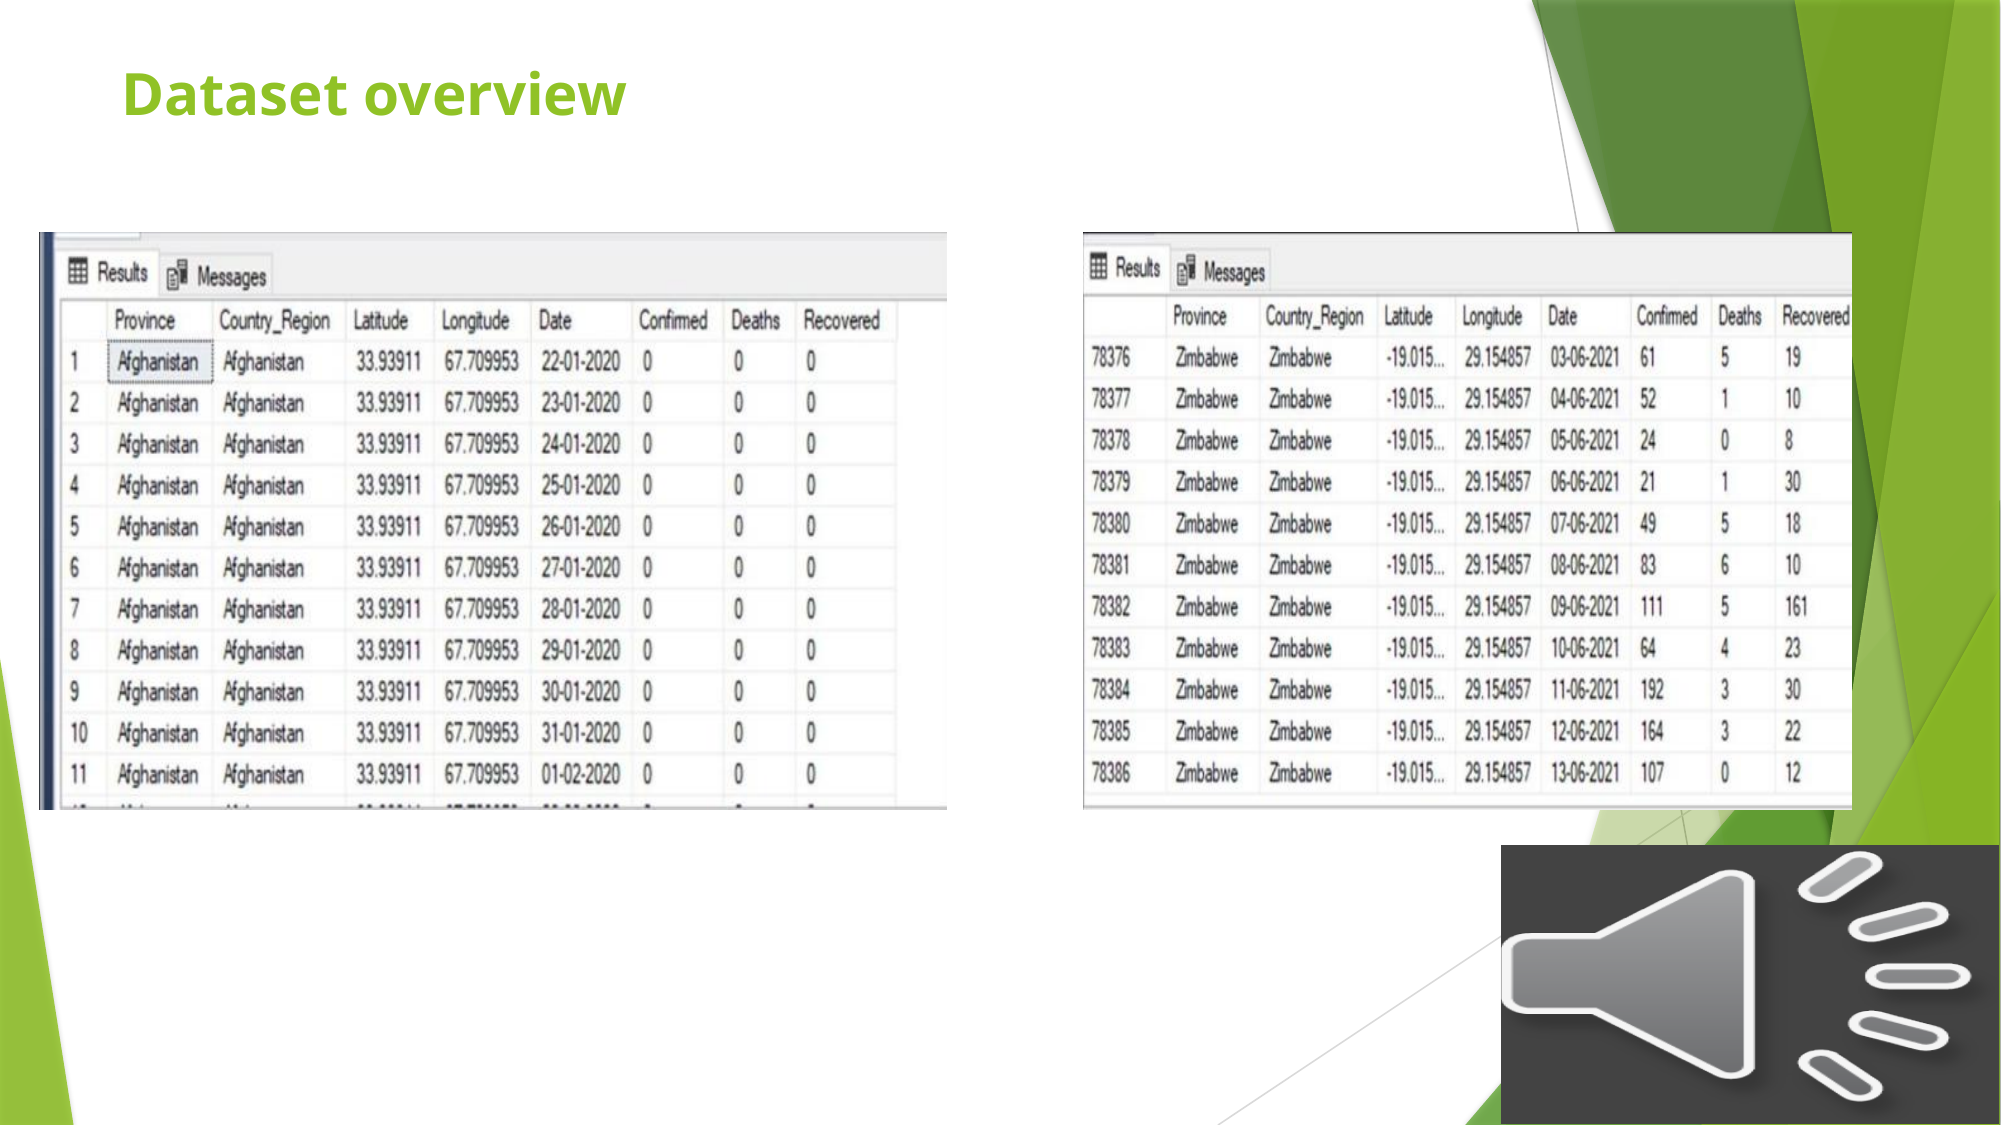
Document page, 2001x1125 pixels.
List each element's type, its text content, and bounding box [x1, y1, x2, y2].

picture [1499, 843, 2000, 1125]
picture [39, 232, 948, 811]
picture [1082, 232, 1853, 811]
title Dataset overview [106, 50, 1889, 333]
